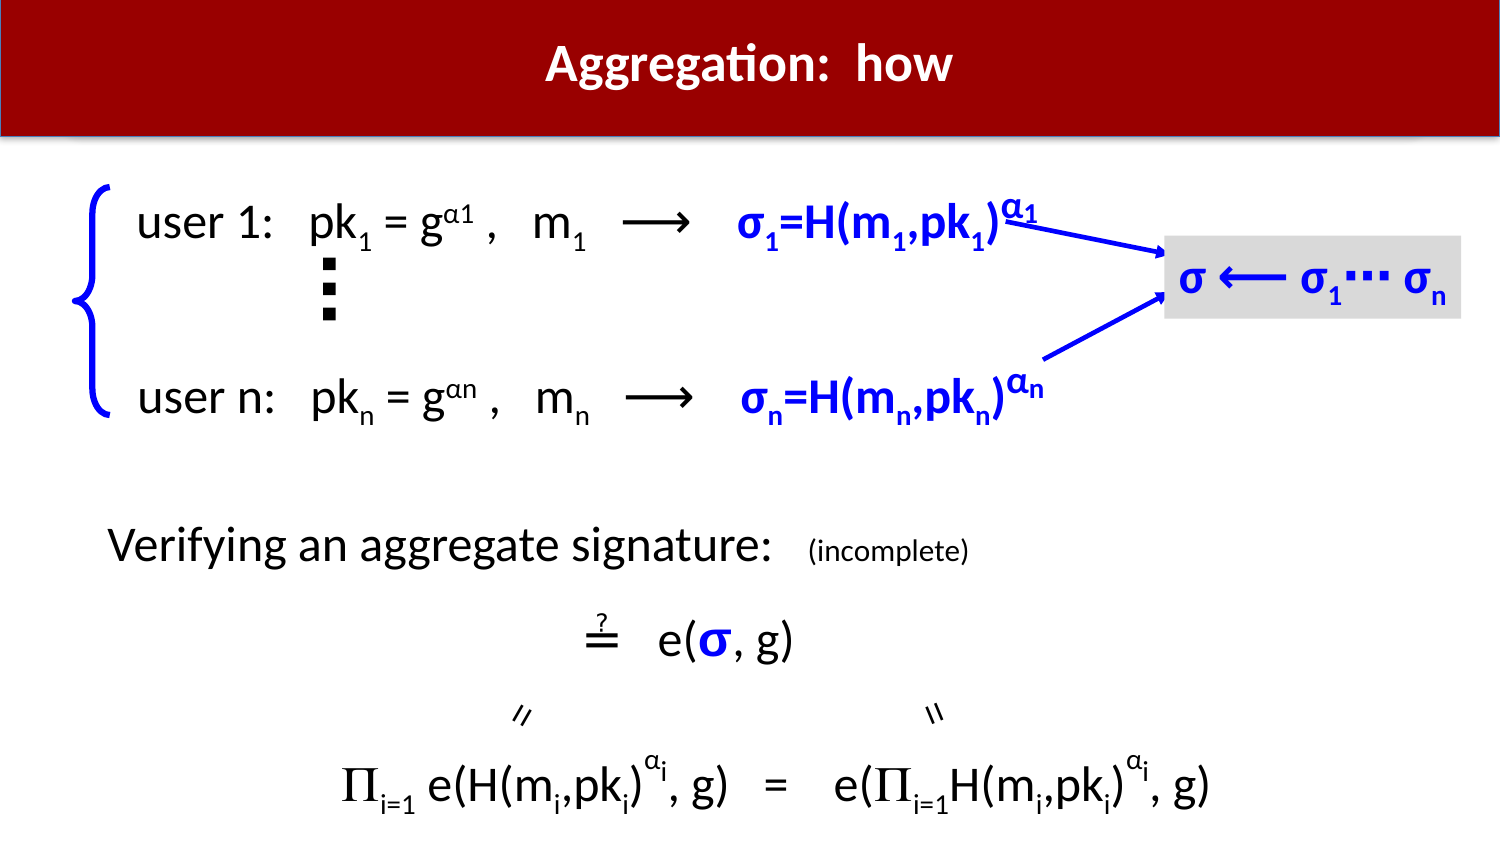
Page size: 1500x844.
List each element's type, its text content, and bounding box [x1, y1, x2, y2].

text_box user n: pkn = gαn , mn ⟶ σn=H(mn,pkn)αn [122, 339, 1060, 439]
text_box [1005, 221, 1456, 360]
list Verifying an aggregate signature: (incomplete) [92, 503, 1106, 758]
text_box [74, 187, 110, 416]
text_box user 1: pk1 = gα1 , m1 ⟶ σ1=H(m1,pk1)α1 [121, 164, 1054, 265]
title Aggregation: how [75, 20, 1425, 123]
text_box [307, 686, 1257, 809]
